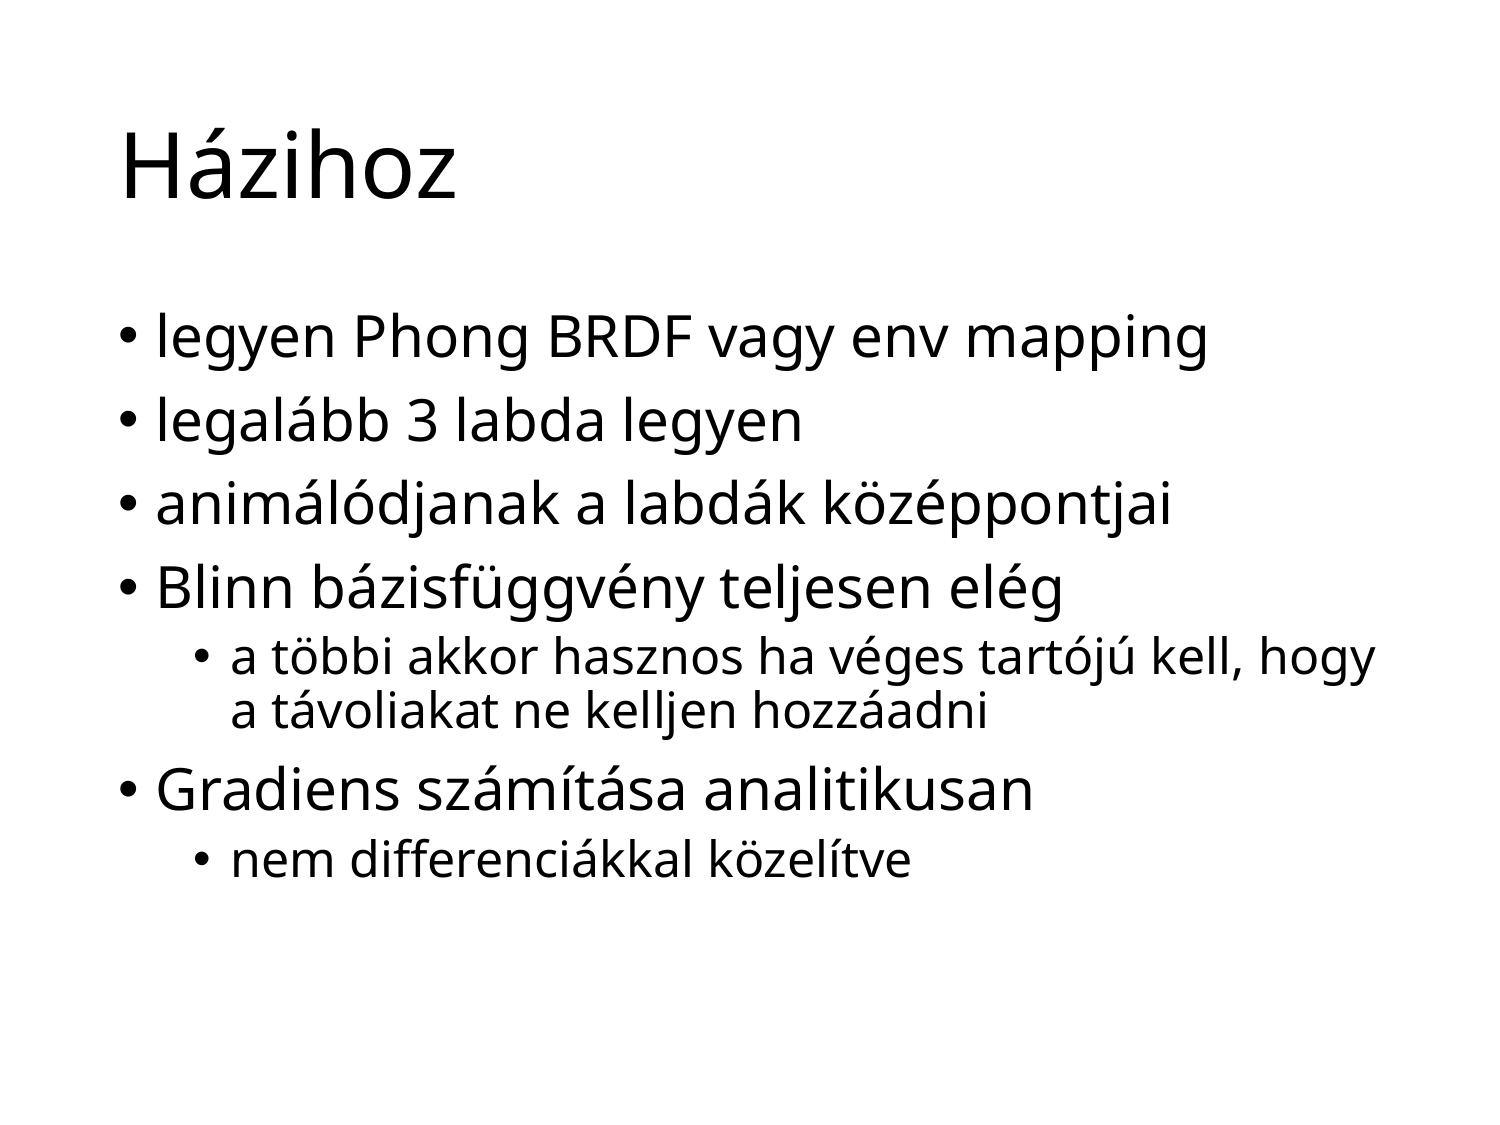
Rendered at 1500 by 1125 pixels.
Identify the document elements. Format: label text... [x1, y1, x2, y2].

title Házihoz [103, 59, 1397, 278]
list legyen Phong BRDF vagy env mapping legalább 3 labda legyen animálódjanak a labdák középpontjai Blinn bázisfüggvény teljesen elég a többi akkor hasznos ha véges tartójú kell, hogy a távoliakat ne kelljen hozzáadni Gradiens számítása analitikusan nem differenciákkal közelítve [103, 299, 1397, 1114]
